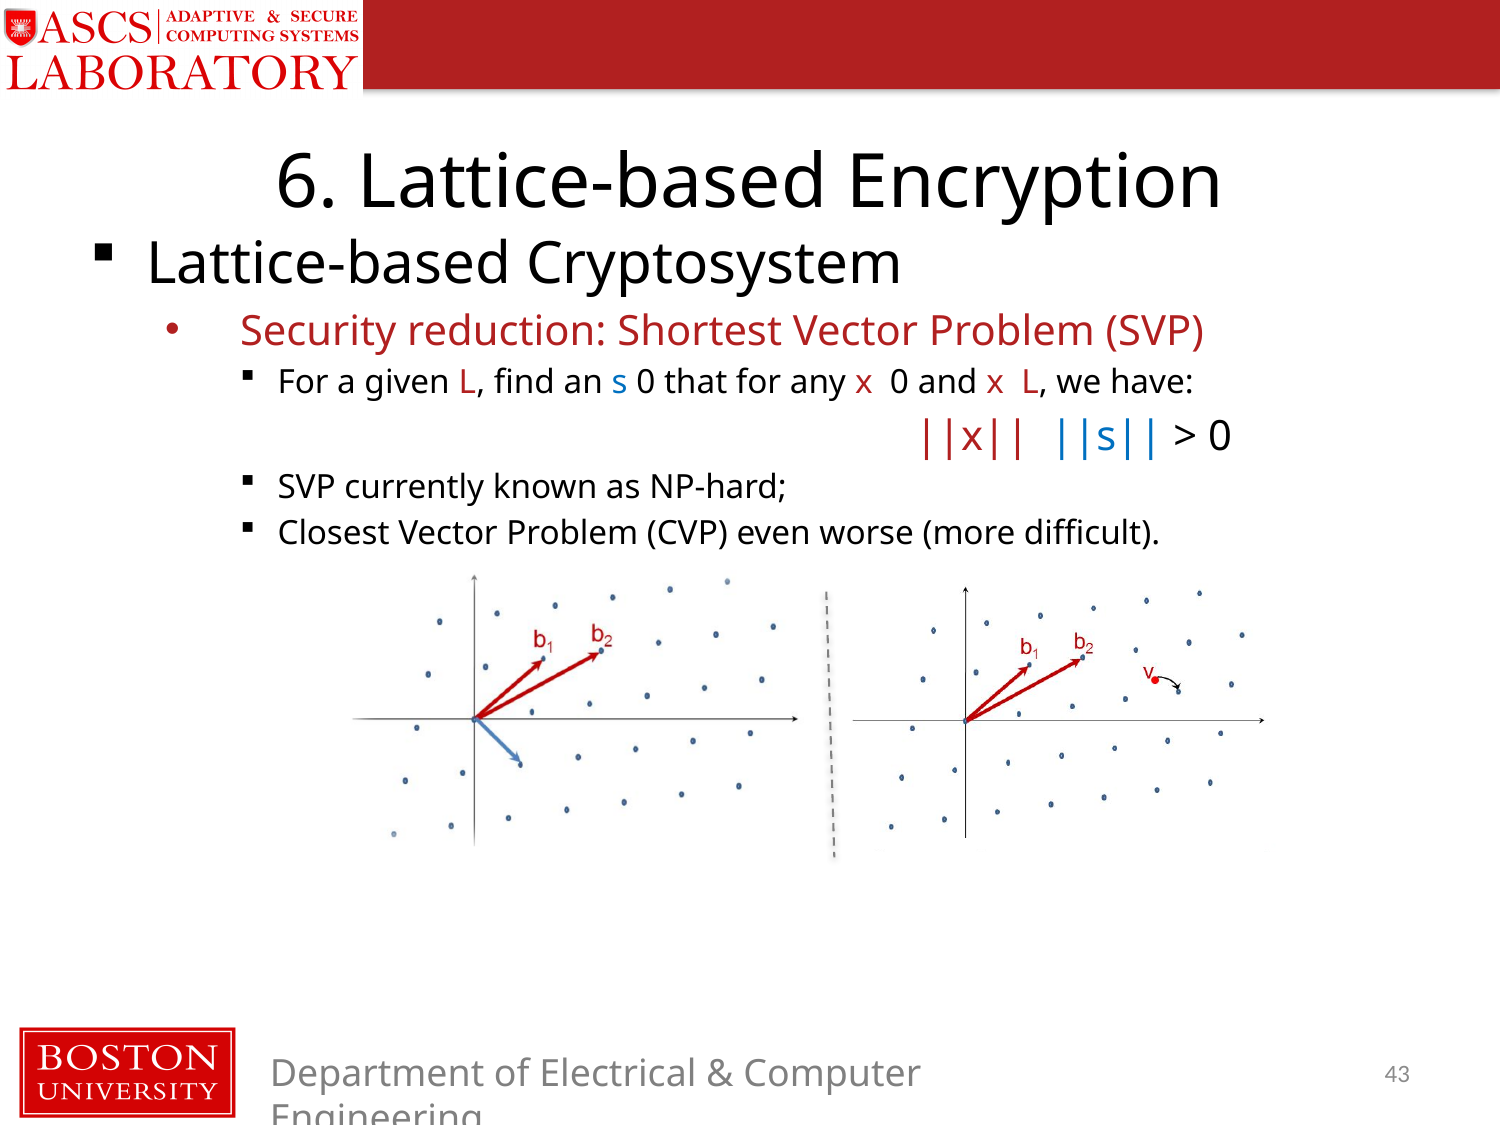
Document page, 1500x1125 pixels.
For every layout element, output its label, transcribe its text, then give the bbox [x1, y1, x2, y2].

picture [0, 0, 363, 100]
slide_number 43 [1336, 1042, 1425, 1103]
picture [336, 555, 1285, 858]
title 6. Lattice-based Encryption [75, 121, 1425, 233]
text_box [826, 591, 835, 858]
picture [19, 1027, 236, 1118]
